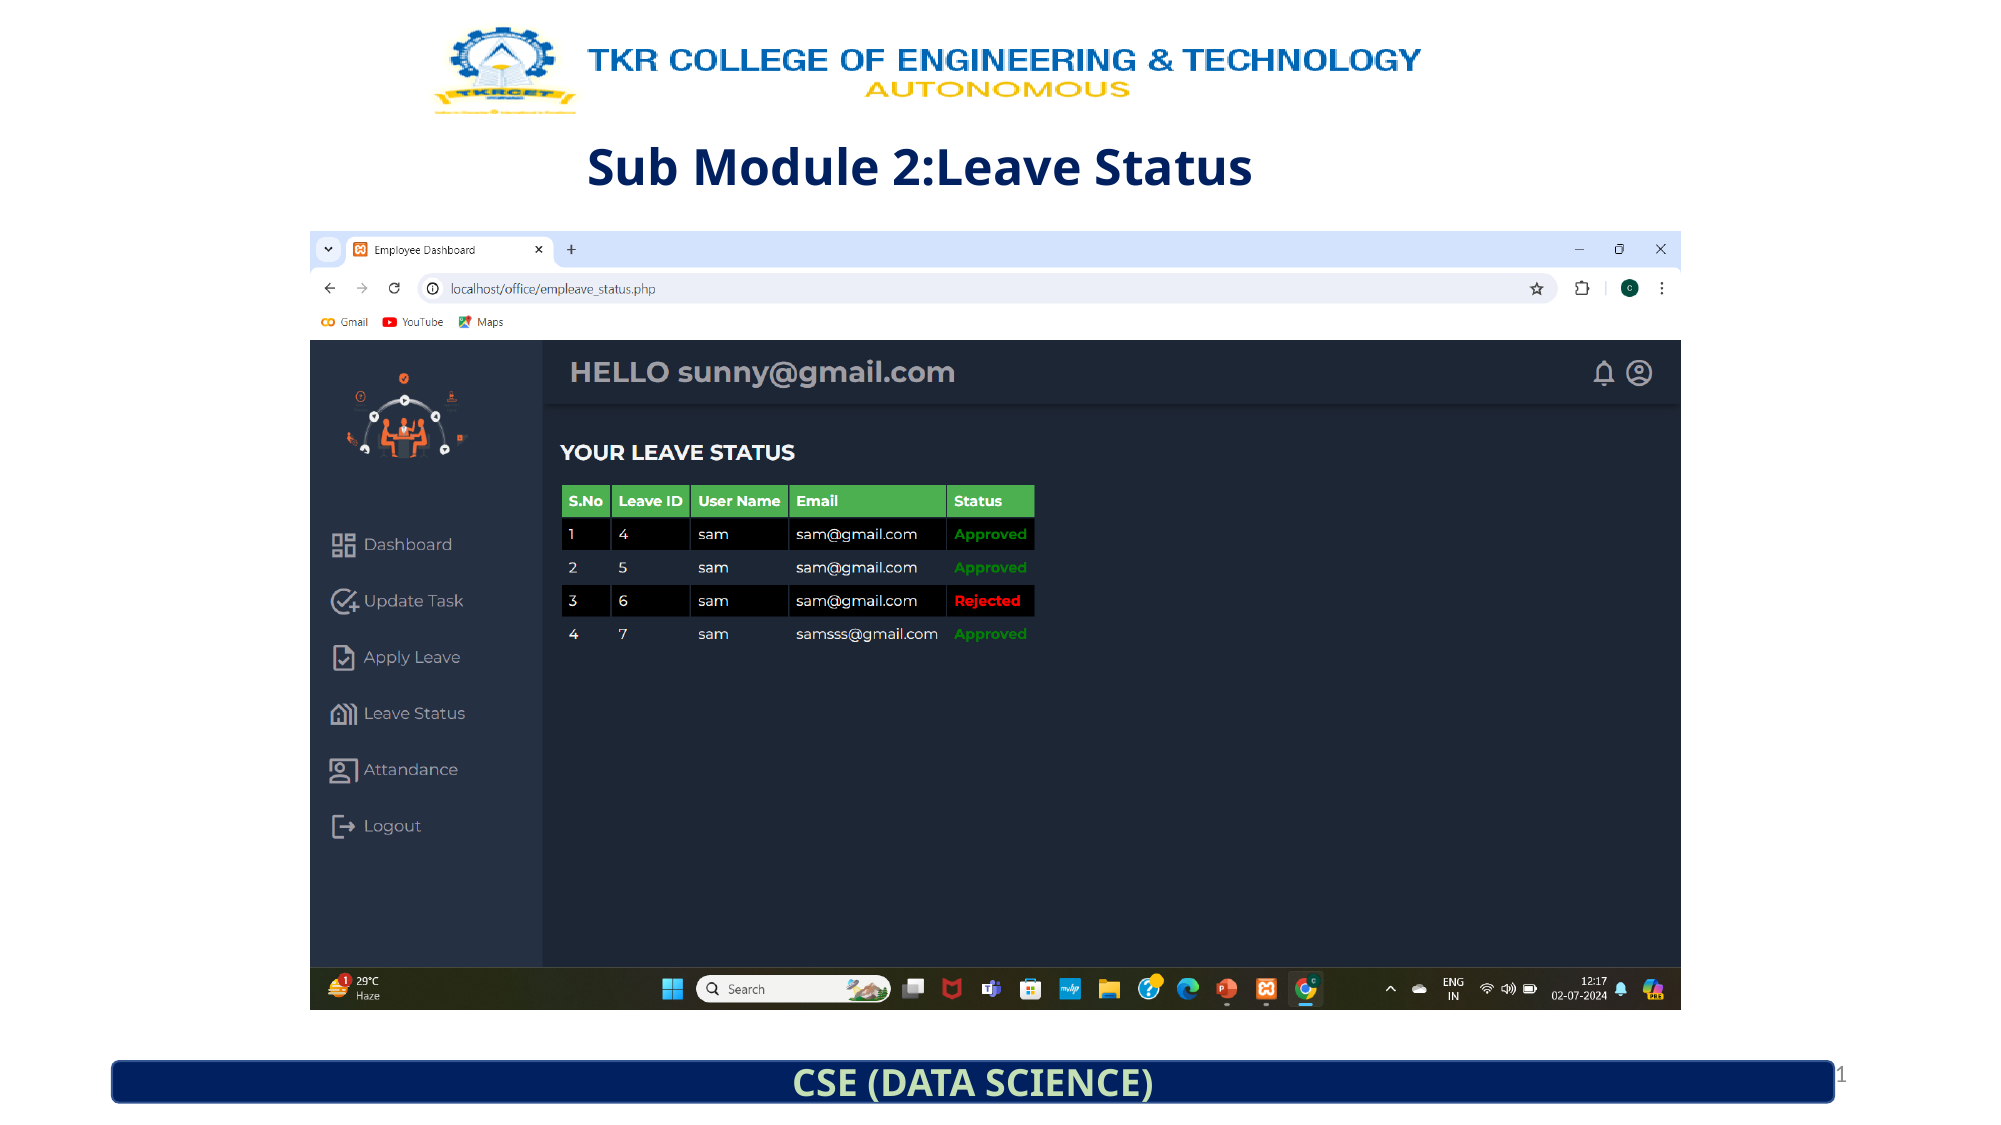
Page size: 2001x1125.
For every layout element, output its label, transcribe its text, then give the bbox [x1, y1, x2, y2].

slide_number 31 [1412, 1042, 1863, 1103]
text_box CSE (DATA SCIENCE) [110, 1060, 1836, 1104]
title Sub Module 2:Leave Status [57, 115, 1783, 217]
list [310, 231, 1681, 1010]
picture [414, 18, 1442, 114]
